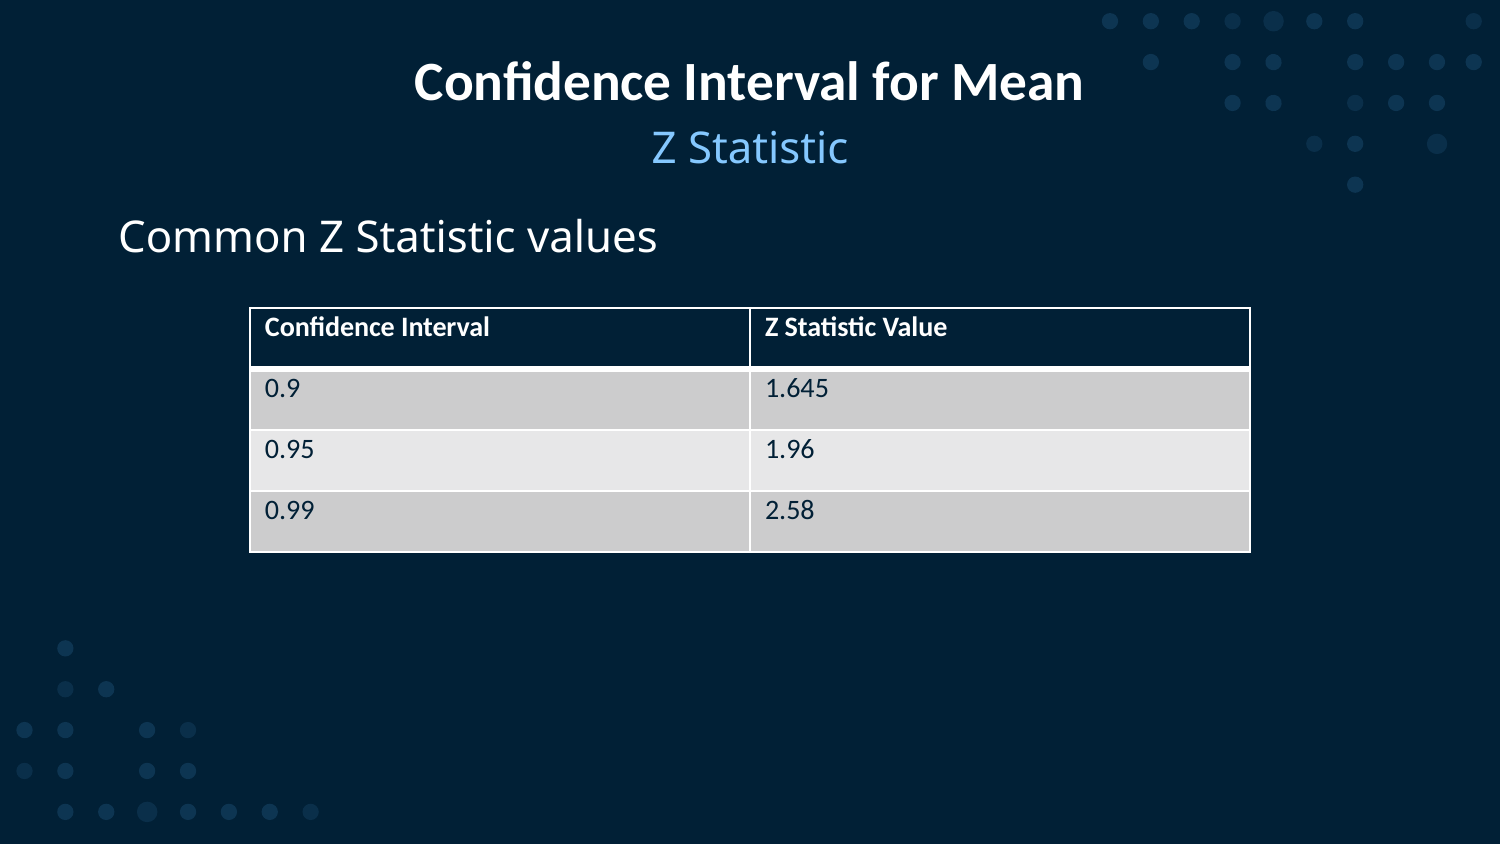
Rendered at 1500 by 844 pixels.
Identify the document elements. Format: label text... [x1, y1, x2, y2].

table_cell 0.95 [251, 431, 749, 490]
table_header Z Statistic Value [751, 309, 1249, 366]
table_header Confidence Interval [251, 309, 749, 366]
list Z Statistic [103, 120, 1397, 196]
table_cell 1.96 [751, 431, 1249, 490]
title Confidence Interval for Mean [103, 44, 1397, 120]
list Common Z Statistic values [103, 209, 1397, 294]
table_cell 0.9 [251, 372, 749, 429]
table_cell 2.58 [751, 492, 1249, 551]
table_cell 1.645 [751, 372, 1249, 429]
table_cell 0.99 [251, 492, 749, 551]
